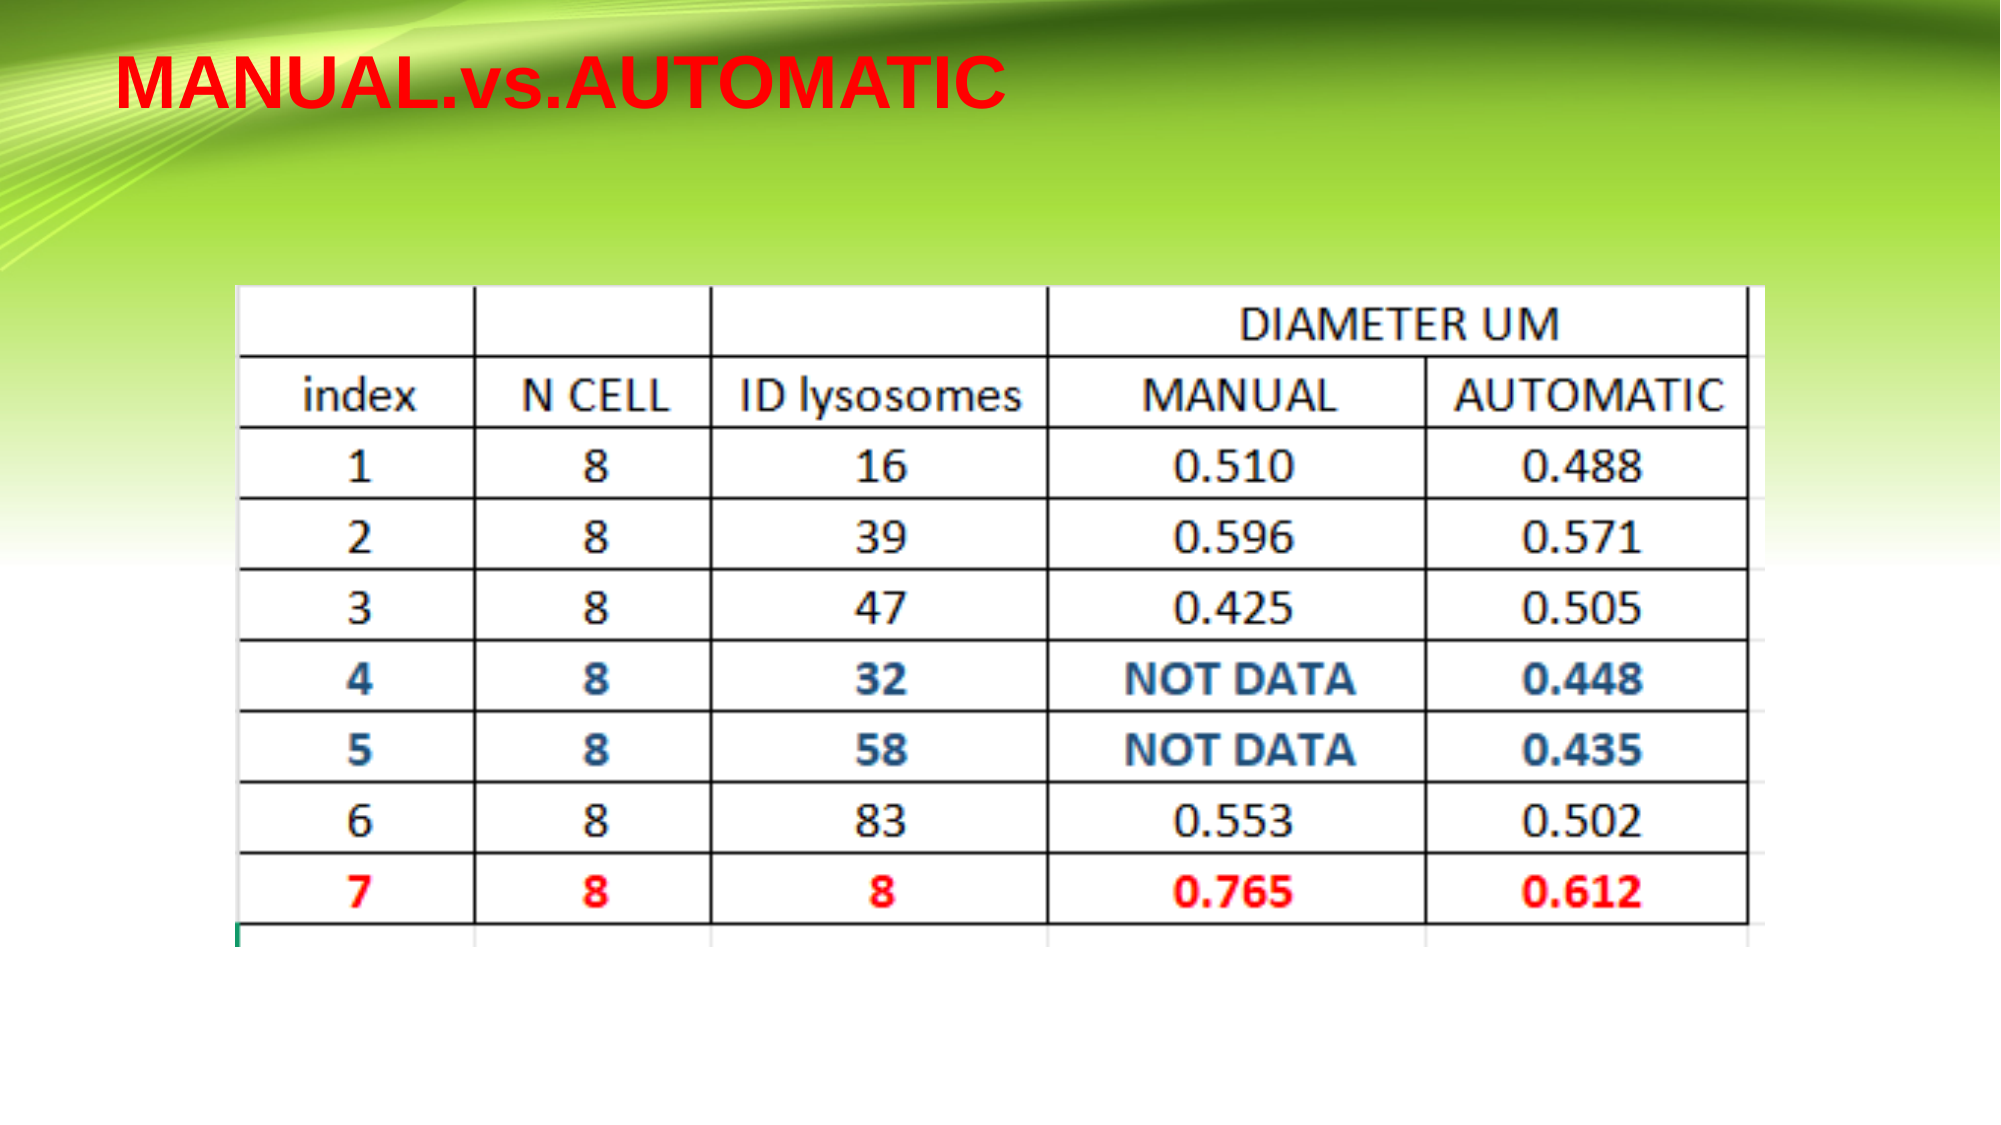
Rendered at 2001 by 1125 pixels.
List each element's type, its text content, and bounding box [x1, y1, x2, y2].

title MANUAL.vs.AUTOMATIC [99, 30, 1901, 127]
picture [0, 0, 2000, 1125]
